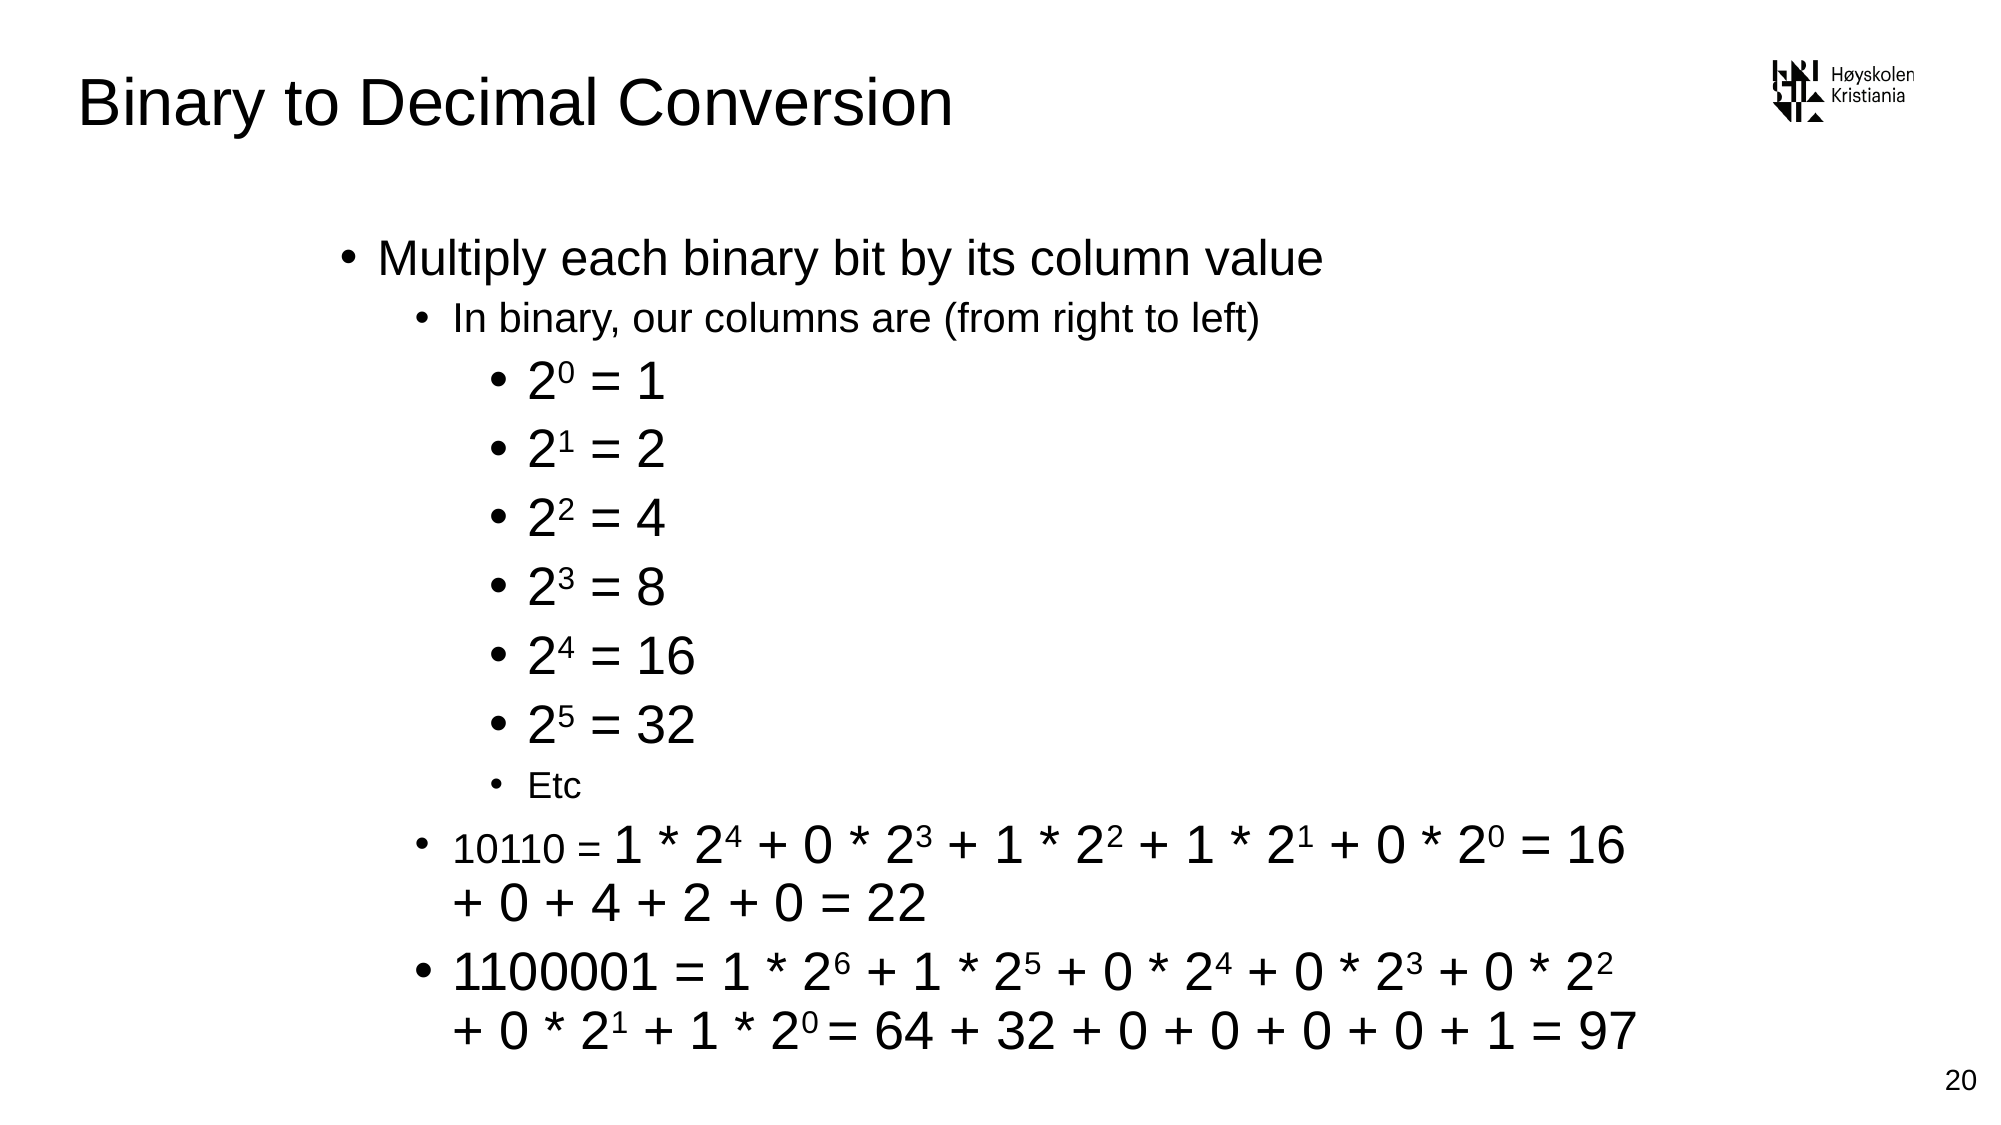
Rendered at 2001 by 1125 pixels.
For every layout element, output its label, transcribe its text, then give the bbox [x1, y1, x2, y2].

title Binary to Decimal Conversion [62, 59, 1675, 277]
list Multiply each binary bit by its column value In binary, our columns are (from right to left) 20 = 1 21 = 2 22 = 4 23 = 8 24 = 16 25 = 32 Etc 10110 = 1 * 24 + 0 * 23 + 1 * 22 + 1 * 21 + 0 * 20 = 16 + 0 + 4 + 2 + 0 = 22 1100001 = 1 * 26 + 1 * 25 + 0 * 24 + 0 * 23 + 0 * 22 + 0 * 21 + 1 * 20 = 64 + 32 + 0 + 0 + 0 + 0 + 1 = 97 [324, 224, 1675, 1125]
